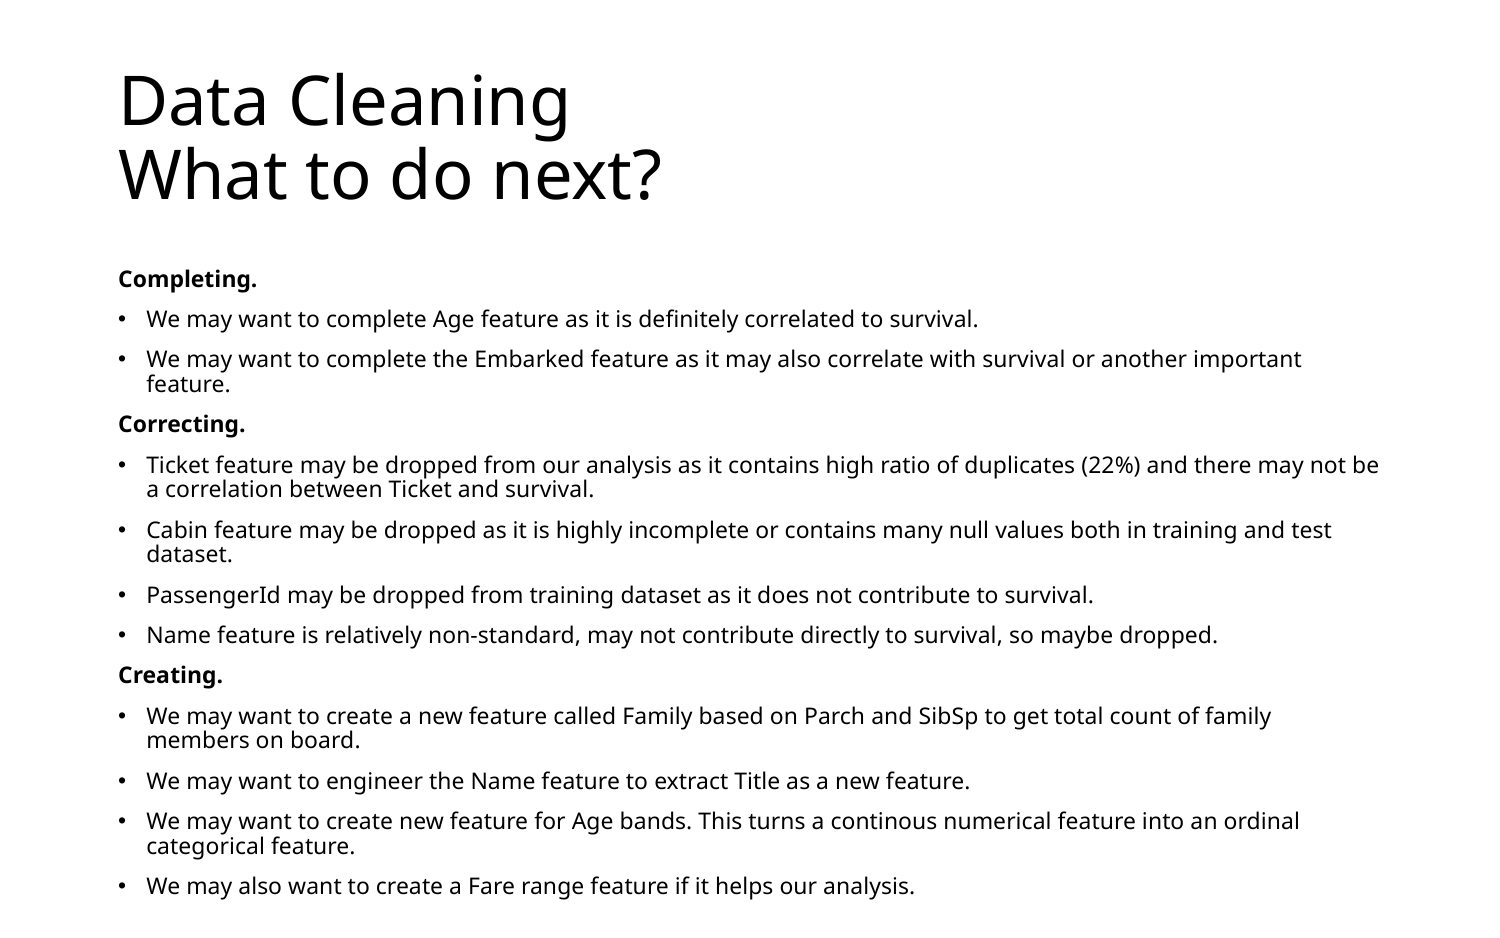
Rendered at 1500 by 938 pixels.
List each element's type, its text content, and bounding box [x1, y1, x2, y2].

title Data Cleaning What to do next? [103, 49, 1397, 232]
list Completing. We may want to complete Age feature as it is definitely correlated to survival. We may want to complete the Embarked feature as it may also correlate with survival or another important feature. Correcting. Ticket feature may be dropped from our analysis as it contains high ratio of duplicates (22%) and there may not be a correlation between Ticket and survival. Cabin feature may be dropped as it is highly incomplete or contains many null values both in training and test dataset. PassengerId may be dropped from training dataset as it does not contribute to survival. Name feature is relatively non-standard, may not contribute directly to survival, so maybe dropped. Creating. We may want to create a new feature called Family based on Parch and SibSp to get total count of family members on board. We may want to engineer the Name feature to extract Title as a new feature. We may want to create new feature for Age bands. This turns a continous numerical feature into an ordinal categorical feature. We may also want to create a Fare range feature if it helps our analysis. [103, 259, 1397, 842]
